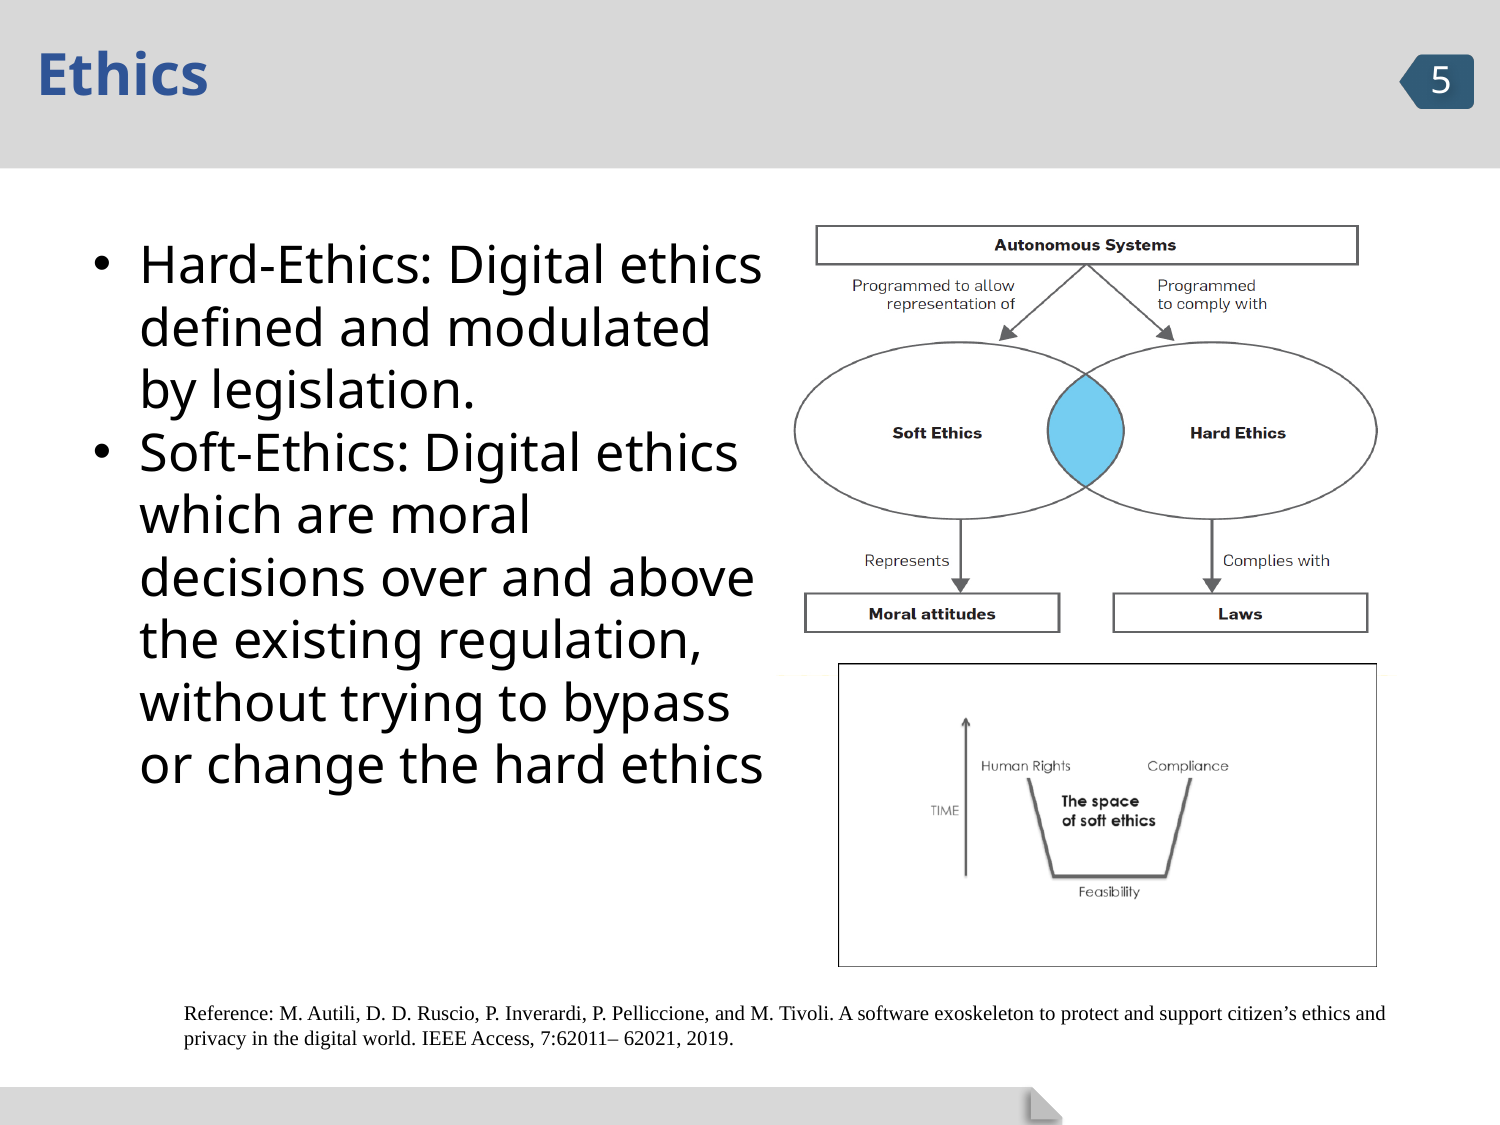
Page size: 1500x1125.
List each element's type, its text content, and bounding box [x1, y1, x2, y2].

title Ethics [21, 29, 1351, 95]
text_box Reference: M. Autili, D. D. Ruscio, P. Inverardi, P. Pelliccione, and M. Tivoli. A software exoskeleton to protect and support citizen’s ethics and privacy in the digital world. IEEE Access, 7:62011– 62021, 2019. [169, 992, 1450, 1082]
picture [776, 182, 1398, 967]
picture [1400, 55, 1474, 109]
text_box Hard-Ethics: Digital ethics defined and modulated by legislation. Soft-Ethics: Digital ethics which are moral decisions over and above the existing regulation, without trying to bypass or change the hard ethics [77, 223, 787, 847]
